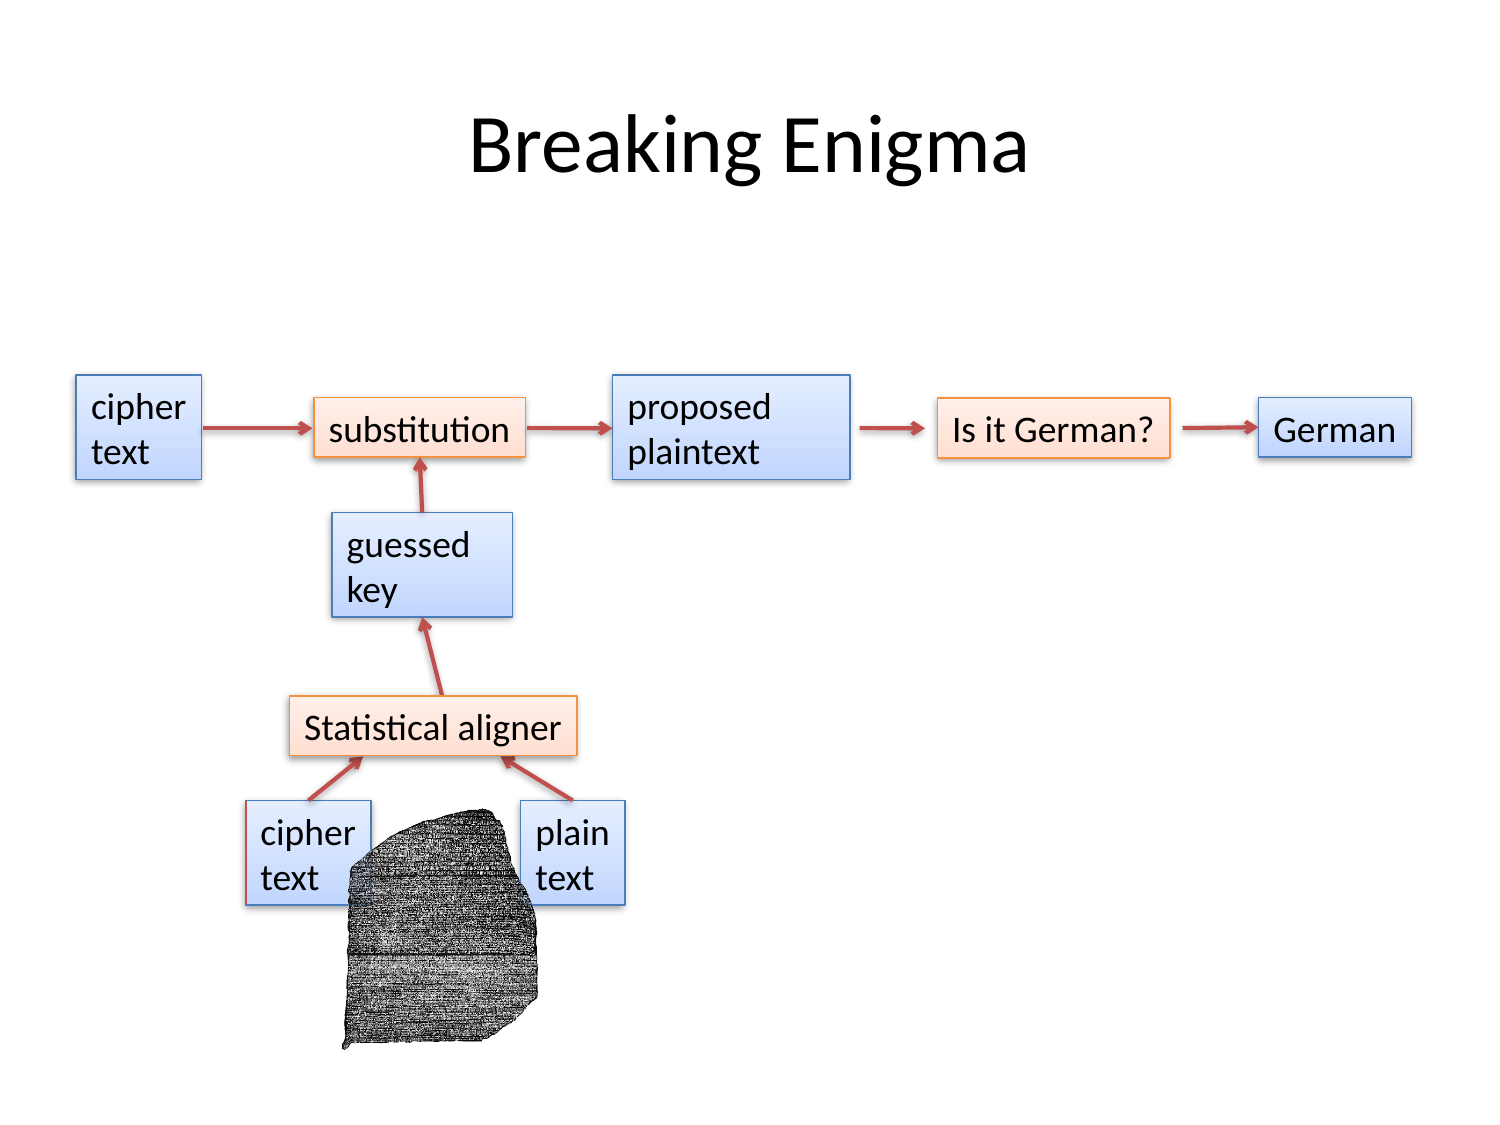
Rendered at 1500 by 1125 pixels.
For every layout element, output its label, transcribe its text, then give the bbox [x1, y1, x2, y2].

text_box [393, 646, 472, 668]
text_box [514, 742, 560, 815]
text_box Statistical aligner [289, 695, 578, 756]
text_box guessed key [331, 512, 513, 618]
text_box substitution [313, 397, 526, 458]
text_box plain text [542, 800, 626, 906]
text_box Is it German? [937, 397, 1171, 459]
picture [342, 808, 538, 1051]
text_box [394, 484, 448, 488]
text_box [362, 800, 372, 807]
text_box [313, 750, 358, 807]
title Breaking Enigma [75, 45, 1425, 233]
text_box cipher text [245, 800, 337, 906]
text_box German [1258, 397, 1412, 458]
text_box proposed plaintext [612, 374, 851, 480]
text_box cipher text [75, 374, 202, 480]
